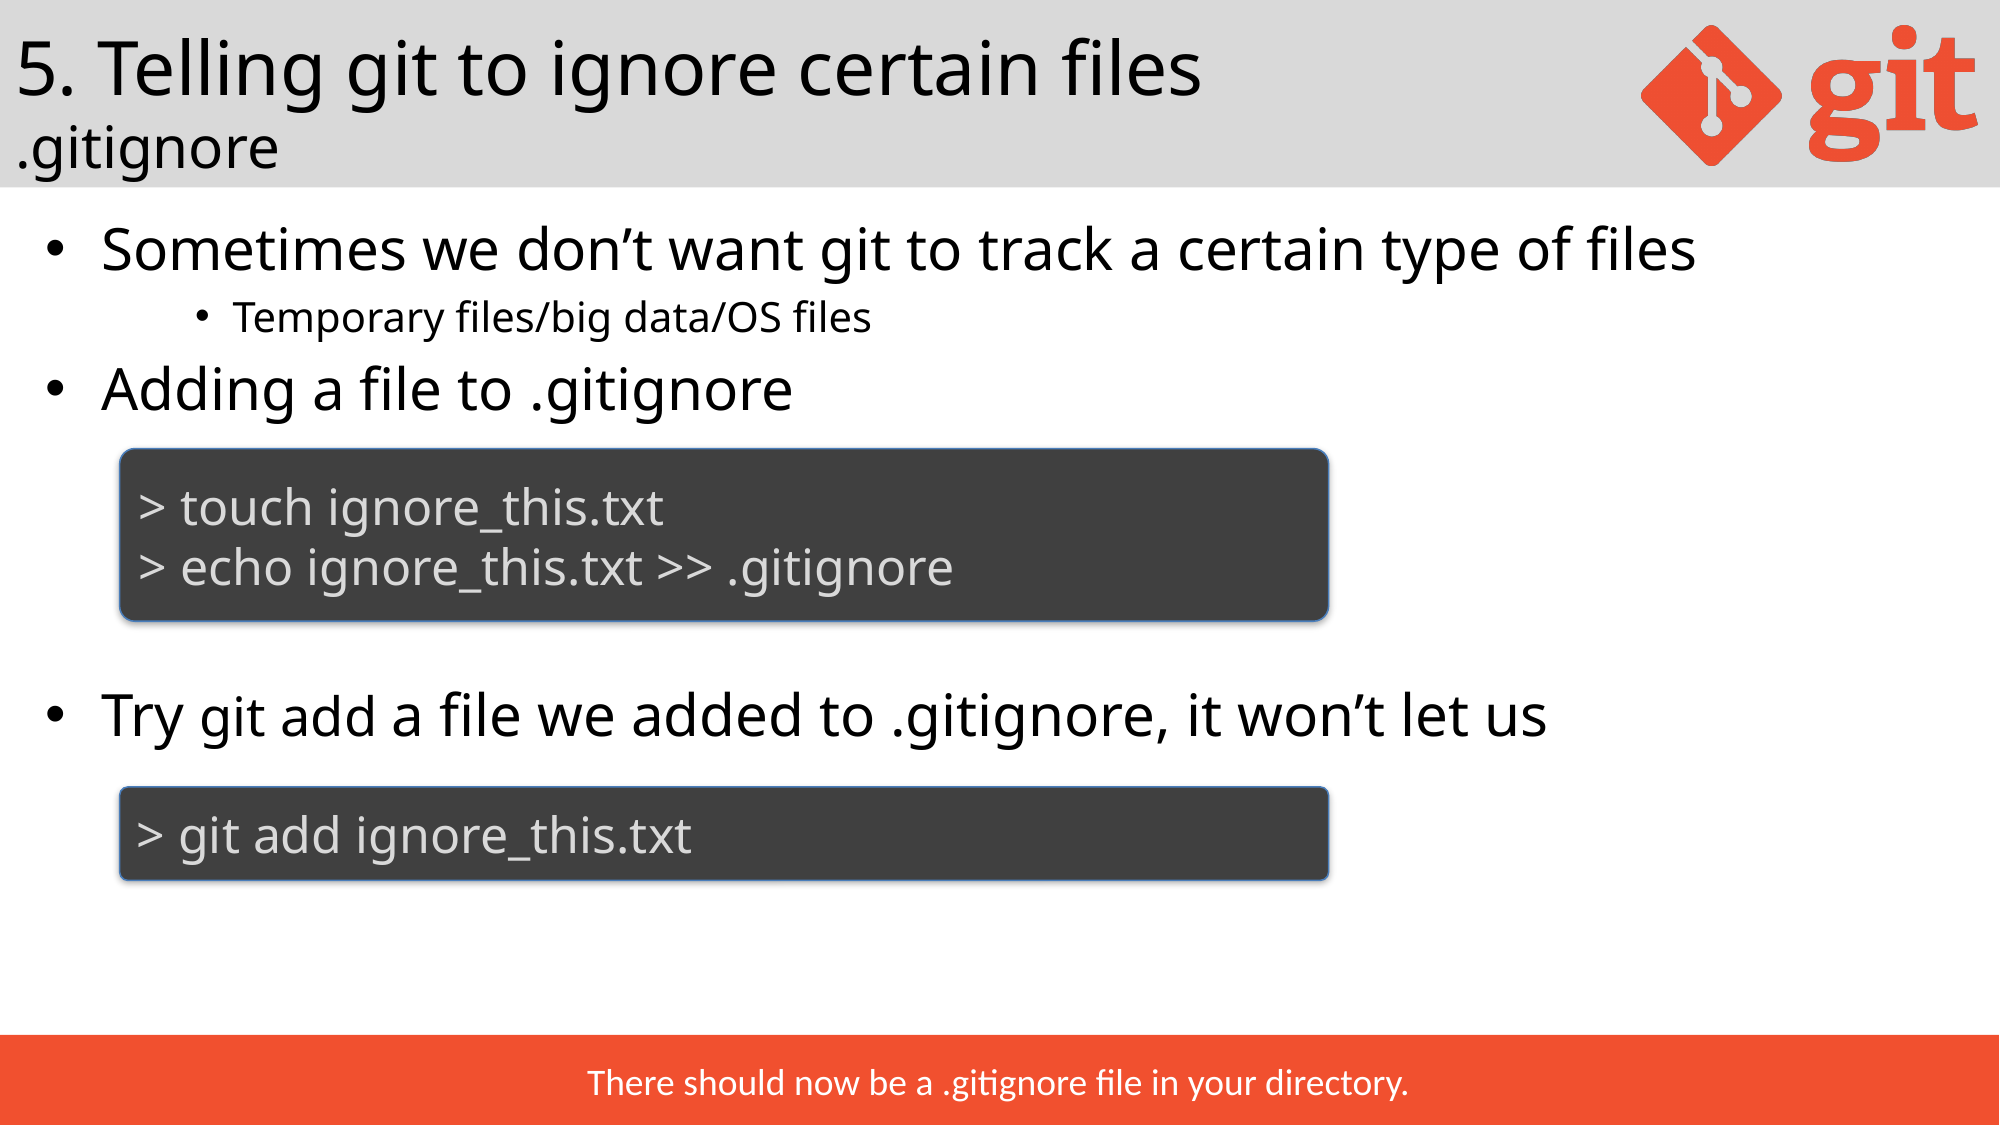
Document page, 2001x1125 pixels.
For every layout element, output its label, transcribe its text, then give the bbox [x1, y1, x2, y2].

list Sometimes we don’t want git to track a certain type of files Temporary files/big data/OS files Adding a file to .gitignore Try git add a file we added to .gitignore, it won’t let us [30, 204, 1969, 911]
text_box There should now be a .gitignore file in your directory. [0, 1034, 1999, 1125]
text_box > touch ignore_this.txt > echo ignore_this.txt >> .gitignore [118, 447, 1330, 623]
text_box > git add ignore_this.txt [118, 786, 1330, 882]
title 5. Telling git to ignore certain files .gitignore [0, 0, 2000, 188]
picture [1641, 25, 1979, 167]
